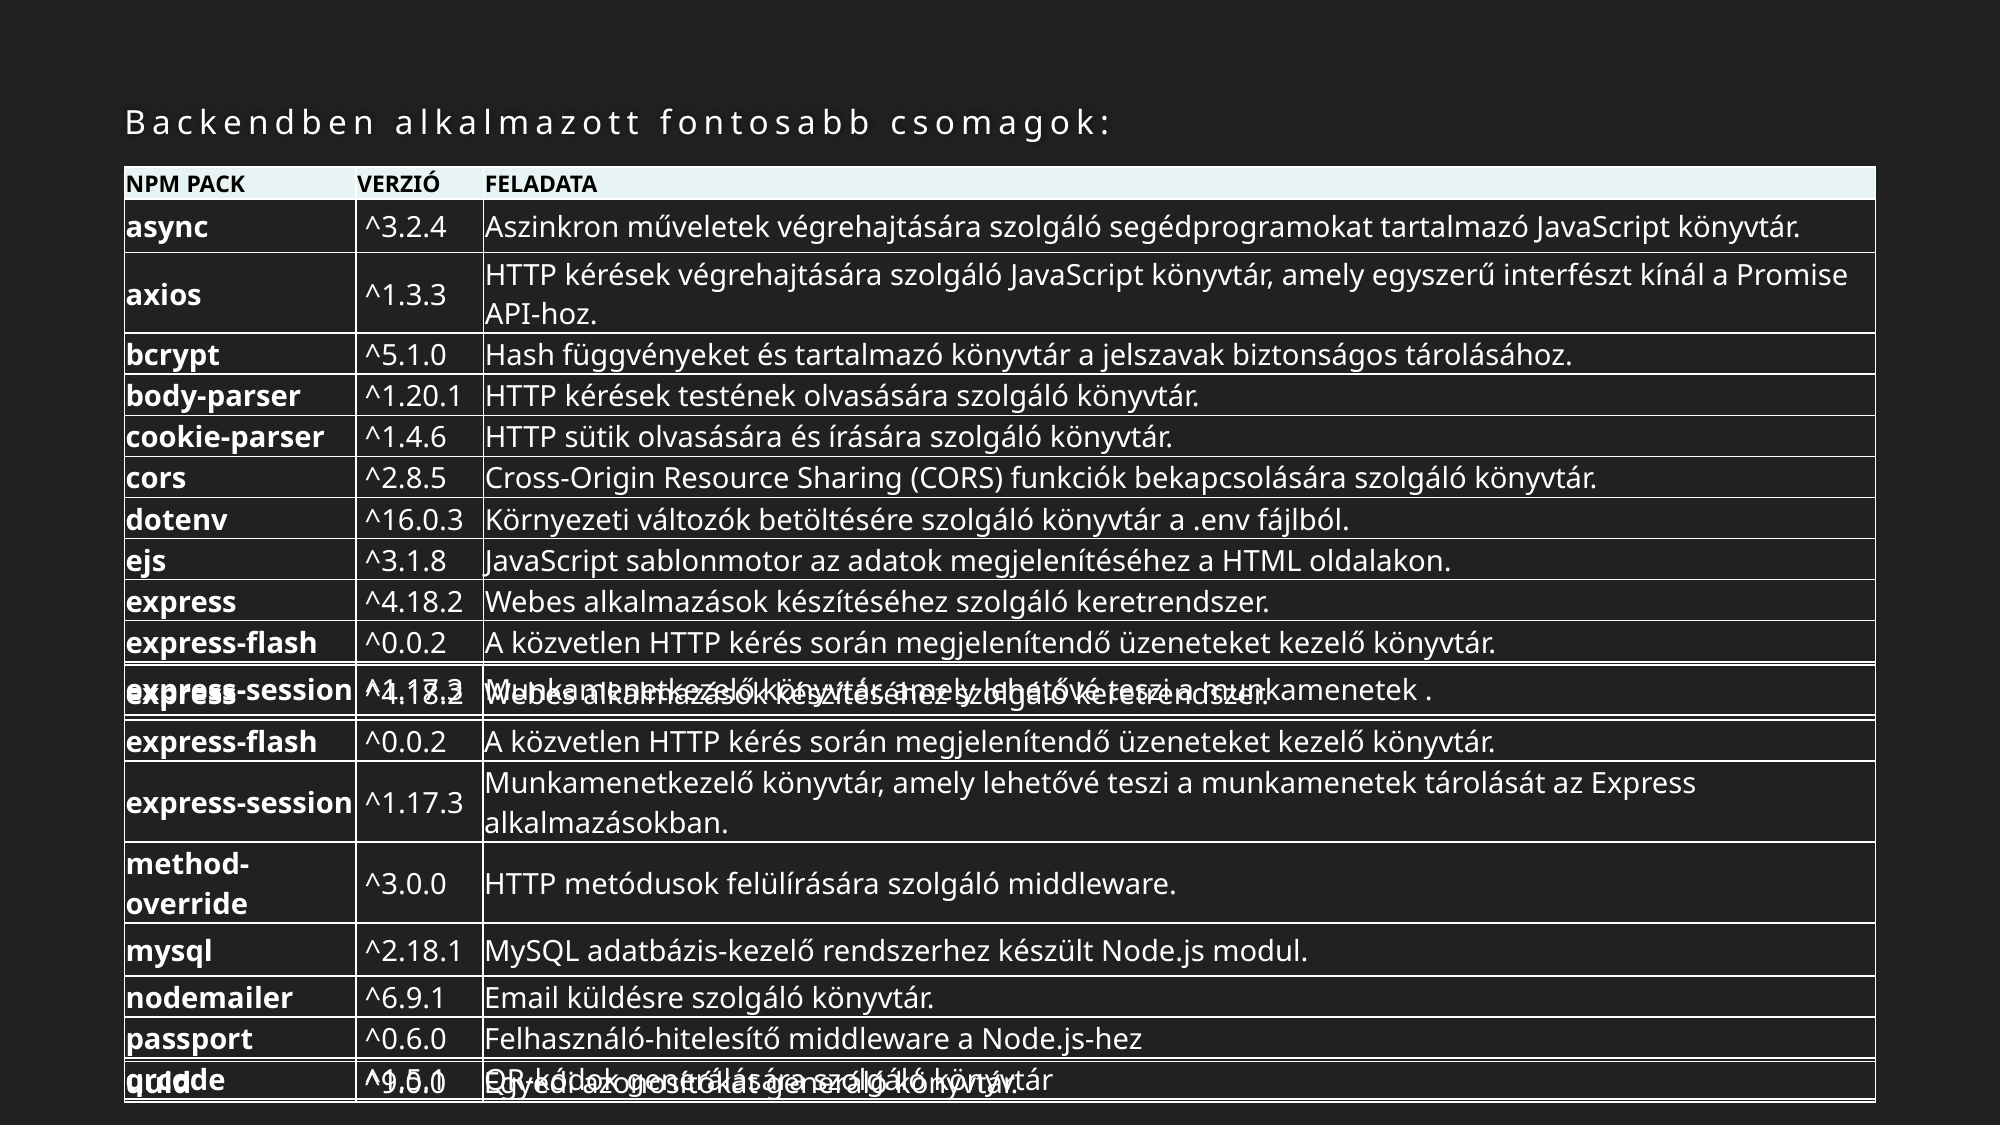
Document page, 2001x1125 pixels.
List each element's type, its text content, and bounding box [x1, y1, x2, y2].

table_cell ejs [125, 539, 355, 579]
table_cell method-override [125, 843, 355, 922]
table_cell Munkamenetkezelő könyvtár, amely lehetővé teszi a munkamenetek tárolását az Express alkalmazásokban. [484, 762, 1875, 841]
table_cell Felhasználó-hitelesítő middleware a Node.js-hez [484, 1018, 1875, 1057]
table_cell ^6.9.1 [357, 977, 482, 1016]
table_cell express-flash [125, 721, 355, 760]
table_cell async [125, 200, 355, 252]
table_header NPM PACK [125, 168, 355, 198]
text_box Backendben alkalmazott fontosabb csomagok: [109, 81, 1422, 149]
table_cell axios [125, 253, 355, 332]
table_cell ^4.18.2 [357, 580, 483, 620]
table_cell express-flash [125, 621, 355, 661]
table_cell mysql [125, 924, 355, 975]
table_cell ^16.0.3 [357, 498, 483, 538]
table_cell HTTP metódusok felülírására szolgáló middleware. [484, 843, 1875, 922]
table_header FELADATA [484, 168, 1875, 198]
table_header ^4.18.2 [357, 666, 482, 719]
table_cell Cross-Origin Resource Sharing (CORS) funkciók bekapcsolására szolgáló könyvtár. [484, 457, 1875, 497]
table_cell ^0.0.2 [357, 621, 483, 661]
table_cell Webes alkalmazások készítéséhez szolgáló keretrendszer. [484, 580, 1875, 620]
table_cell ^1.3.3 [357, 253, 483, 332]
table_cell ^2.8.5 [357, 457, 483, 497]
table_cell ^3.1.8 [357, 539, 483, 579]
table_cell A közvetlen HTTP kérés során megjelenítendő üzeneteket kezelő könyvtár. [484, 621, 1875, 661]
table_cell body-parser [125, 375, 355, 415]
table_cell ^1.4.6 [357, 416, 483, 456]
table_cell ^5.1.0 [357, 334, 483, 373]
table_cell ^1.20.1 [357, 375, 483, 415]
table_cell JavaScript sablonmotor az adatok megjelenítéséhez a HTML oldalakon. [484, 539, 1875, 579]
table_header Egyedi azonosítókat generáló könyvtár. [484, 1062, 1875, 1101]
table_cell ^2.18.1 [357, 924, 482, 975]
table_cell ^3.0.0 [357, 843, 482, 922]
table_cell Aszinkron műveletek végrehajtására szolgáló segédprogramokat tartalmazó JavaScript könyvtár. [484, 200, 1875, 252]
table_cell express [125, 580, 355, 620]
table_header VERZIÓ [357, 168, 483, 198]
table_cell ^1.17.3 [357, 762, 482, 841]
table_cell ^3.2.4 [357, 200, 483, 252]
table_cell MySQL adatbázis-kezelő rendszerhez készült Node.js modul. [484, 924, 1875, 975]
table_cell ^0.0.2 [357, 721, 482, 760]
table_cell cookie-parser [125, 416, 355, 456]
table_cell HTTP kérések végrehajtására szolgáló JavaScript könyvtár, amely egyszerű interfészt kínál a Promise API-hoz. [484, 253, 1875, 332]
table_cell cors [125, 457, 355, 497]
table_cell A közvetlen HTTP kérés során megjelenítendő üzeneteket kezelő könyvtár. [484, 721, 1875, 760]
table_header Webes alkalmazások készítéséhez szolgáló keretrendszer. [484, 666, 1875, 719]
table_cell ^0.6.0 [357, 1018, 482, 1057]
table_cell passport [125, 1018, 355, 1057]
table_cell bcrypt [125, 334, 355, 373]
table_cell Hash függvényeket és tartalmazó könyvtár a jelszavak biztonságos tárolásához. [484, 334, 1875, 373]
table_header ^9.0.0 [357, 1062, 482, 1101]
table_cell express-session [125, 762, 355, 841]
table_cell nodemailer [125, 977, 355, 1016]
table_cell Email küldésre szolgáló könyvtár. [484, 977, 1875, 1016]
table_header uuid [125, 1062, 355, 1101]
table_cell HTTP kérések testének olvasására szolgáló könyvtár. [484, 375, 1875, 415]
table_cell HTTP sütik olvasására és írására szolgáló könyvtár. [484, 416, 1875, 456]
table_cell dotenv [125, 498, 355, 538]
table_header express [125, 666, 355, 719]
table_cell Környezeti változók betöltésére szolgáló könyvtár a .env fájlból. [484, 498, 1875, 538]
